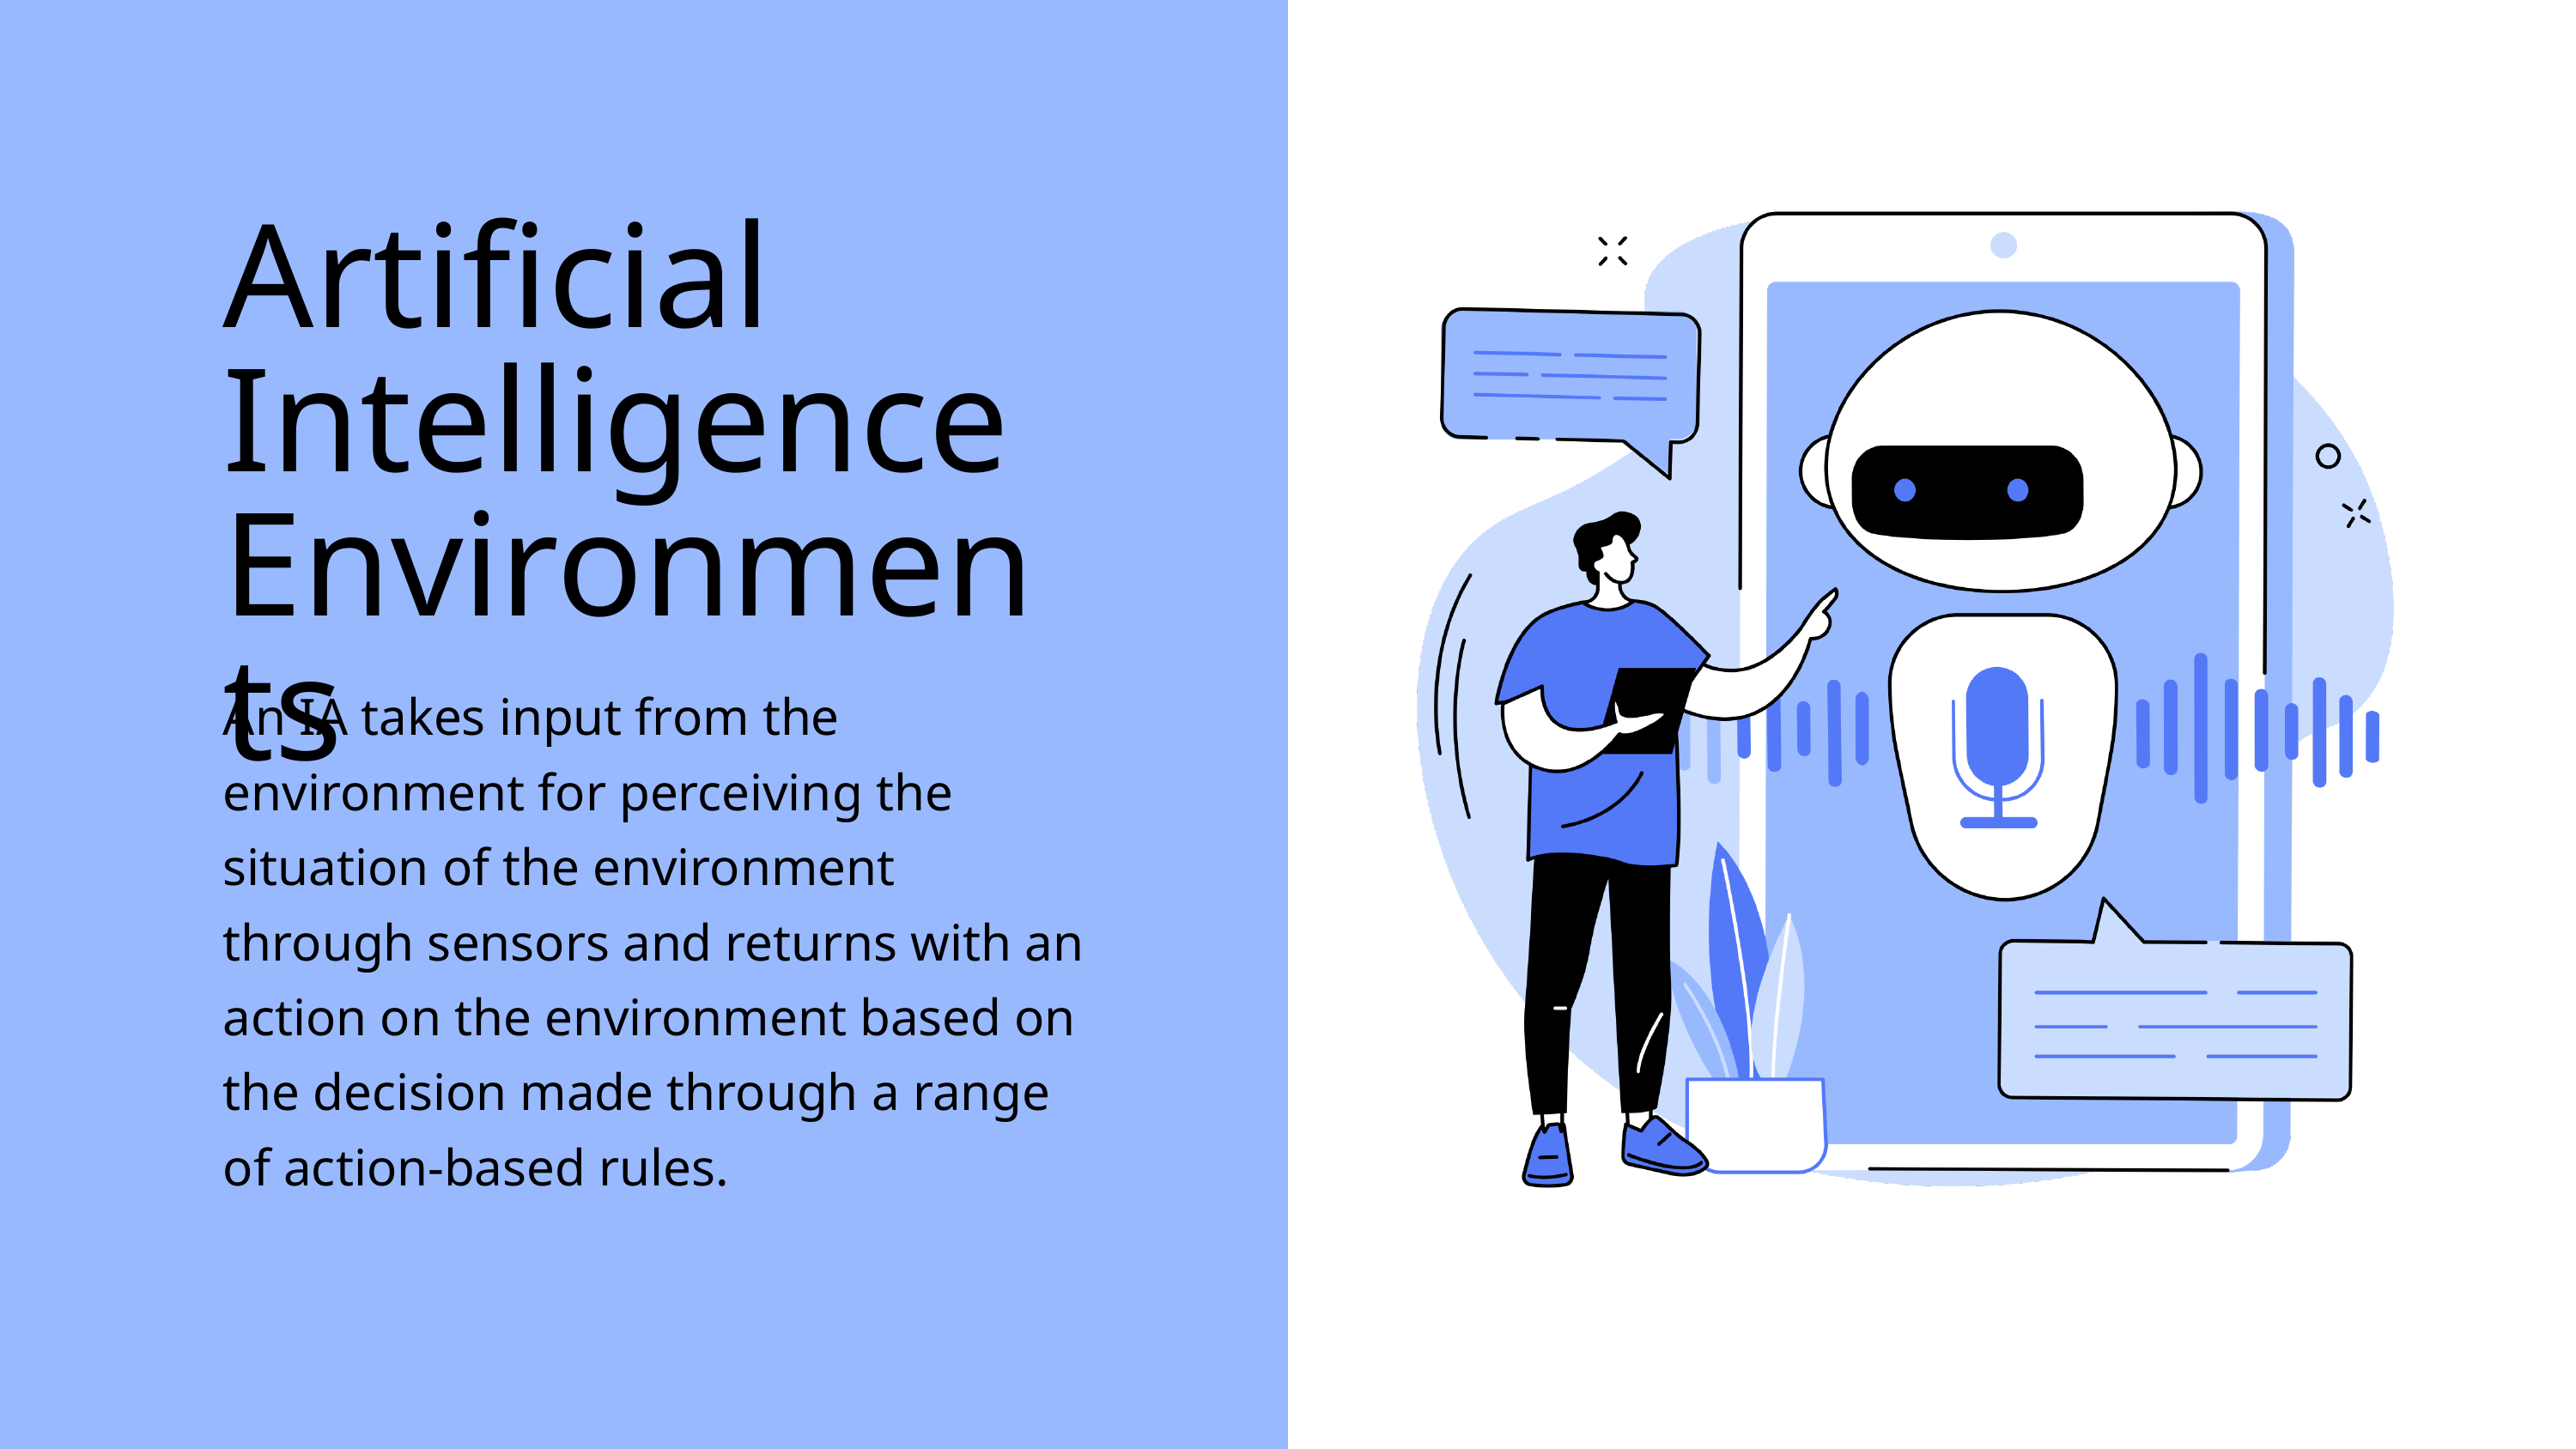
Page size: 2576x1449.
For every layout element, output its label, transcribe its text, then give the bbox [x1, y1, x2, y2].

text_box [1287, 0, 2576, 1449]
text_box Artificial Intelligence Environments [222, 210, 1085, 790]
text_box An IA takes input from the environment for perceiving the situation of the environment through sensors and returns with an action on the environment based on the decision made through a range of action-based rules. [222, 790, 1085, 1197]
